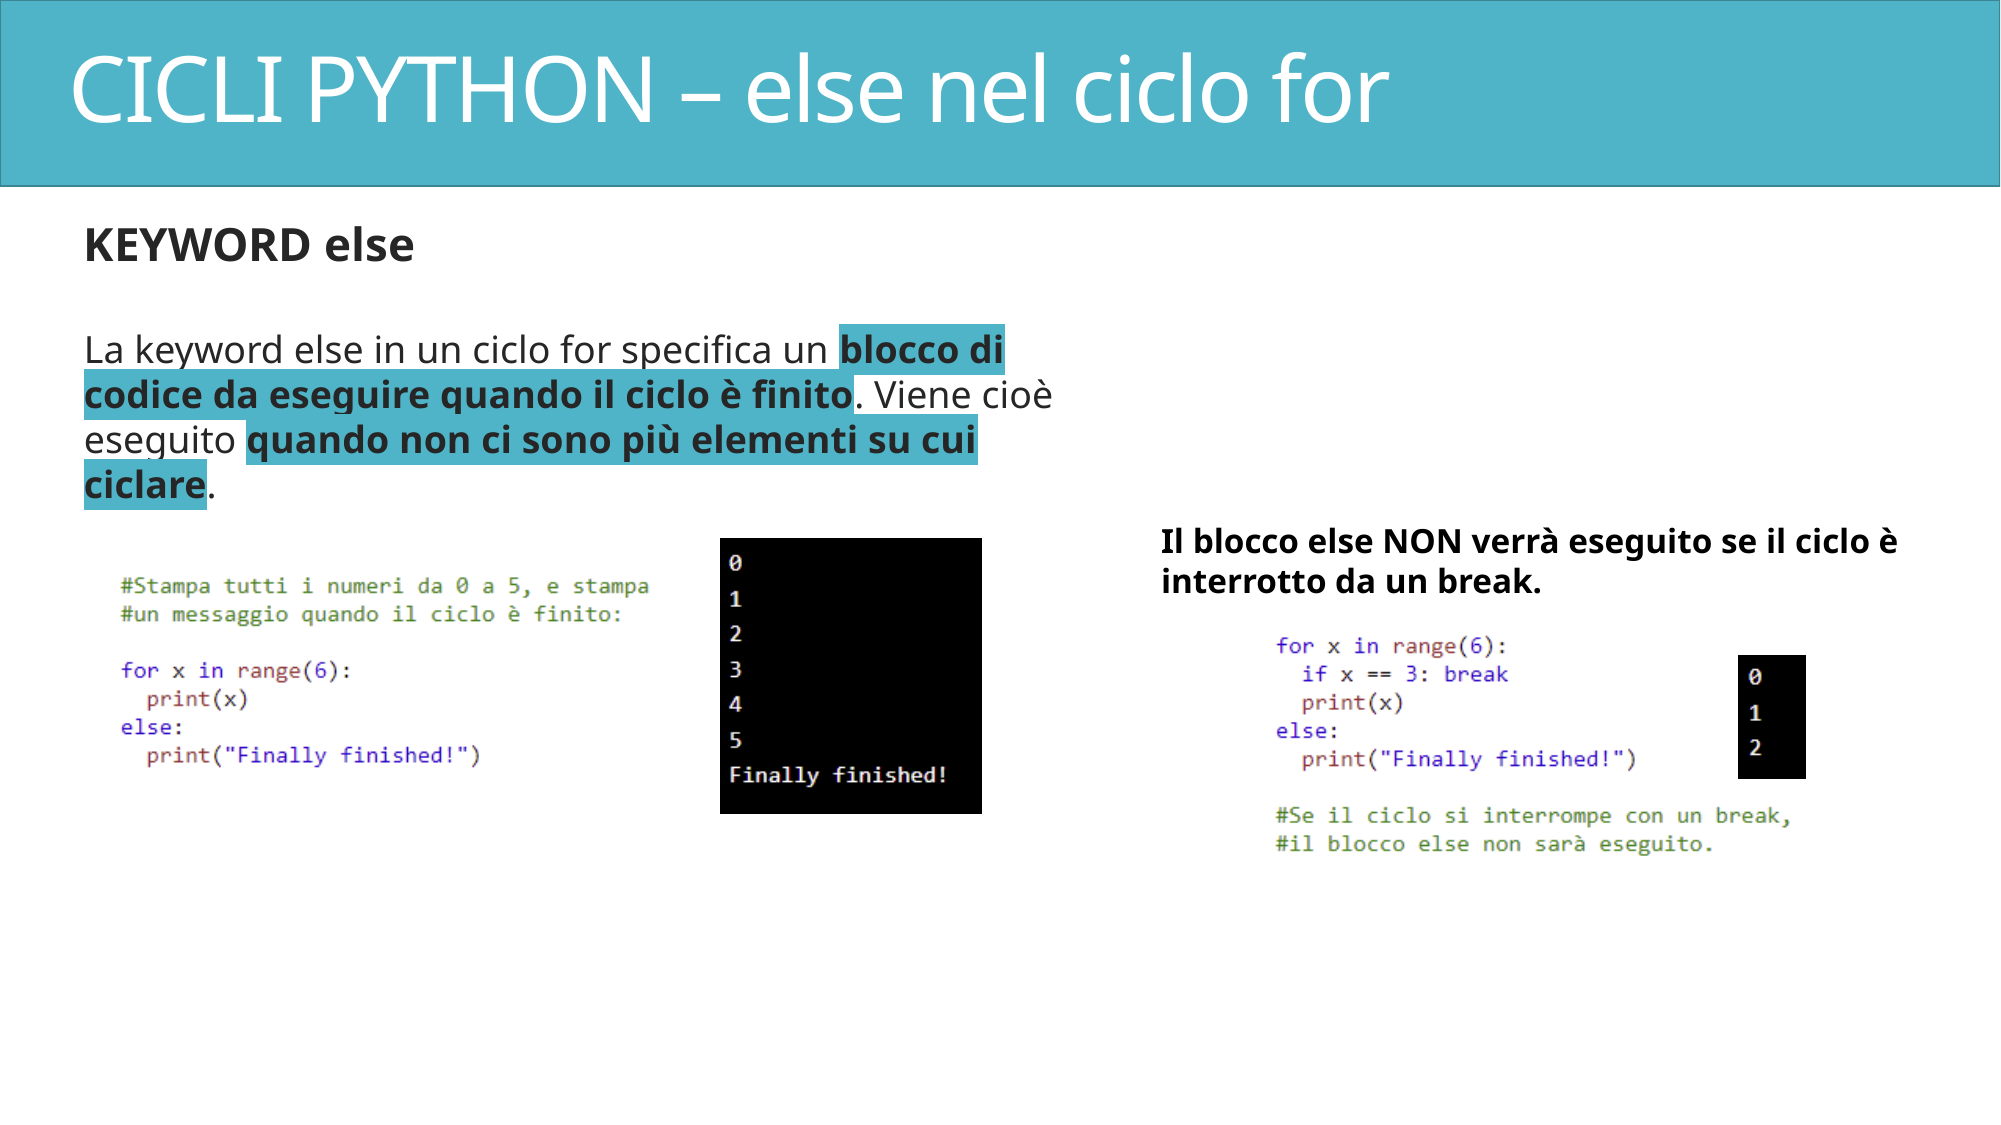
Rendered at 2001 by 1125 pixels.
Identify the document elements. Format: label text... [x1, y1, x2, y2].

list Il blocco else NON verrà eseguito se il ciclo è interrotto da un break. [1131, 208, 1947, 1072]
list KEYWORD else La keyword else in un ciclo for specifica un blocco di codice da eseguire quando il ciclo è finito. Viene cioè eseguito quando non ci sono più elementi su cui ciclare. [53, 208, 1082, 1070]
picture [1265, 622, 1812, 878]
picture [720, 538, 983, 815]
title CICLI PYTHON – else nel ciclo for [53, 19, 1949, 170]
picture [112, 562, 662, 791]
